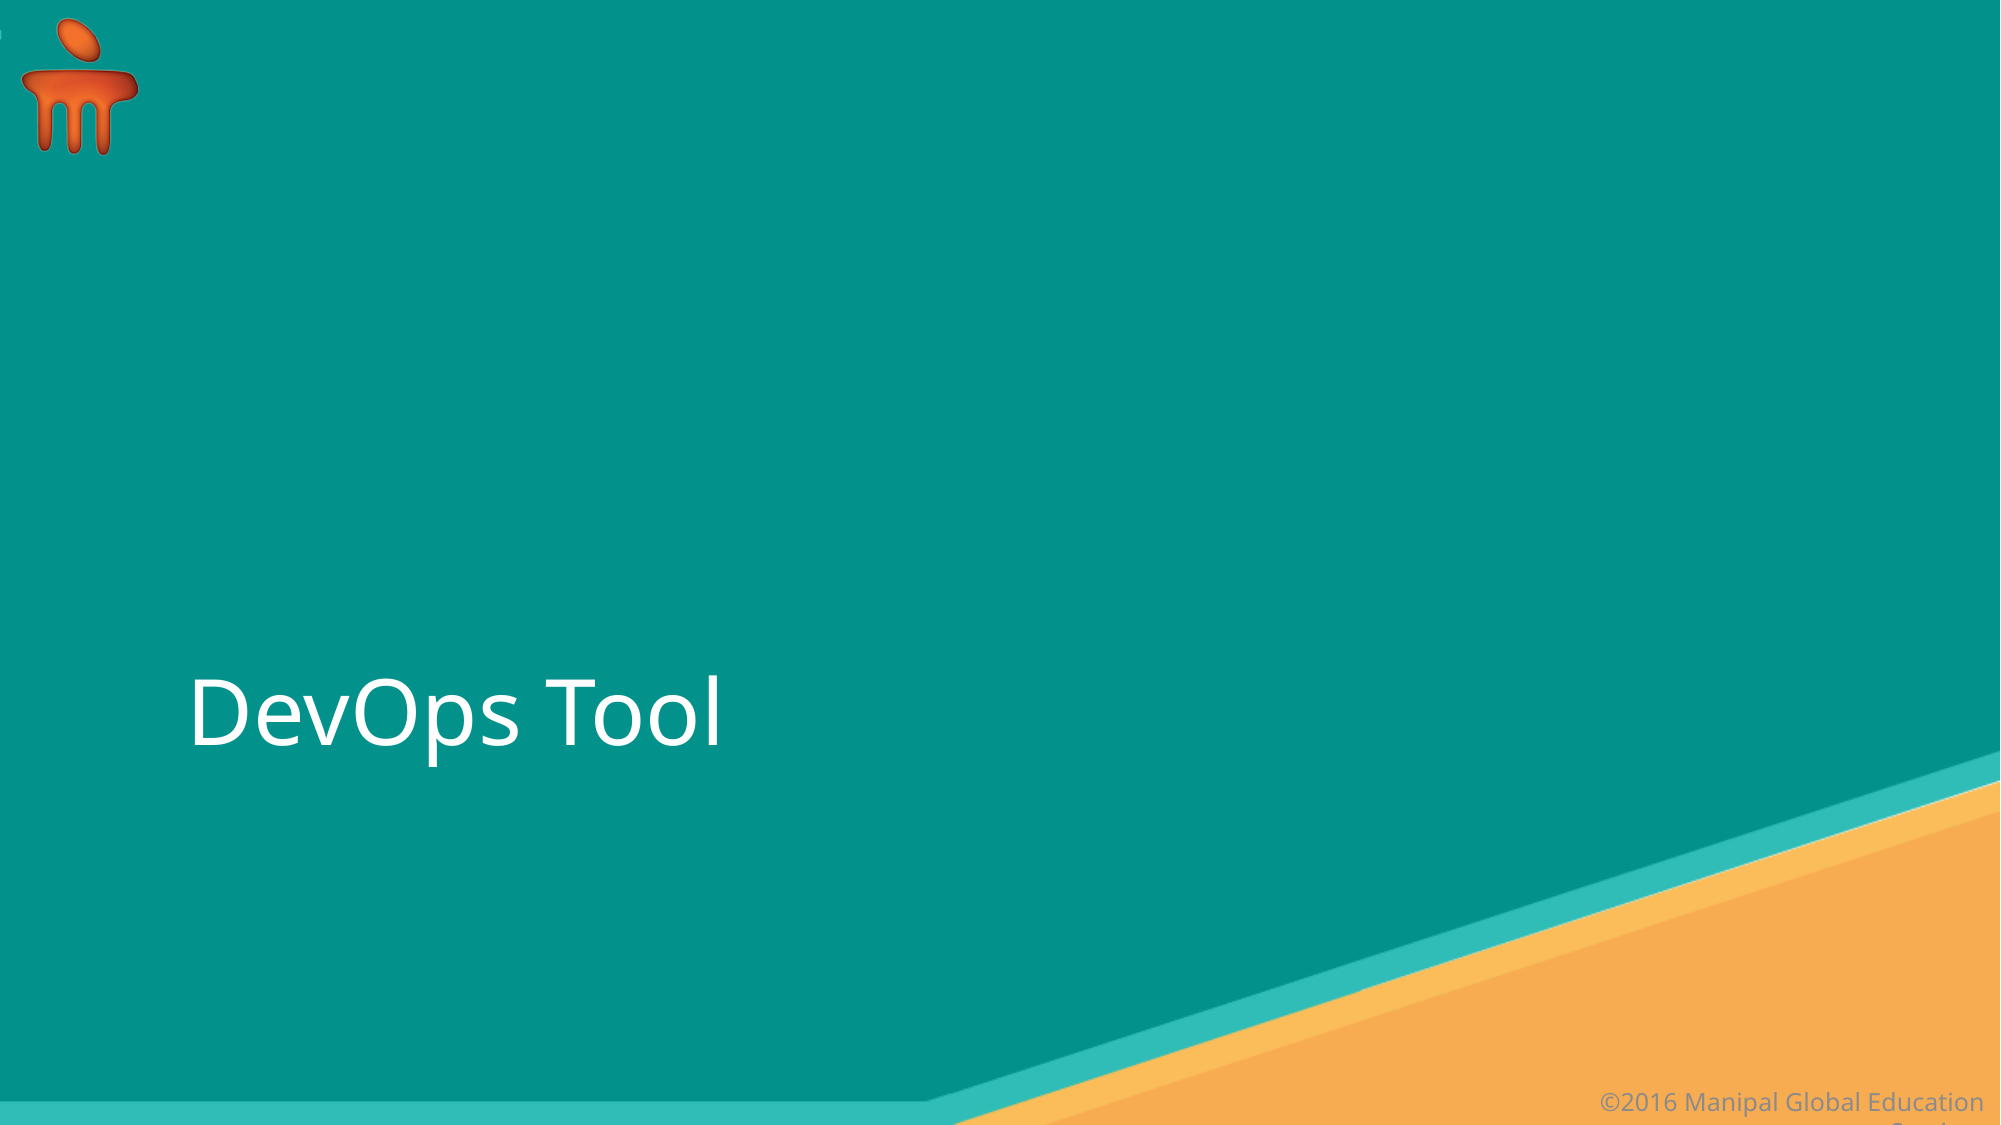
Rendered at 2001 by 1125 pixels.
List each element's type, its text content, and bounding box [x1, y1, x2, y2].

title DevOps Tool [172, 650, 1658, 773]
picture [0, 0, 2000, 1125]
